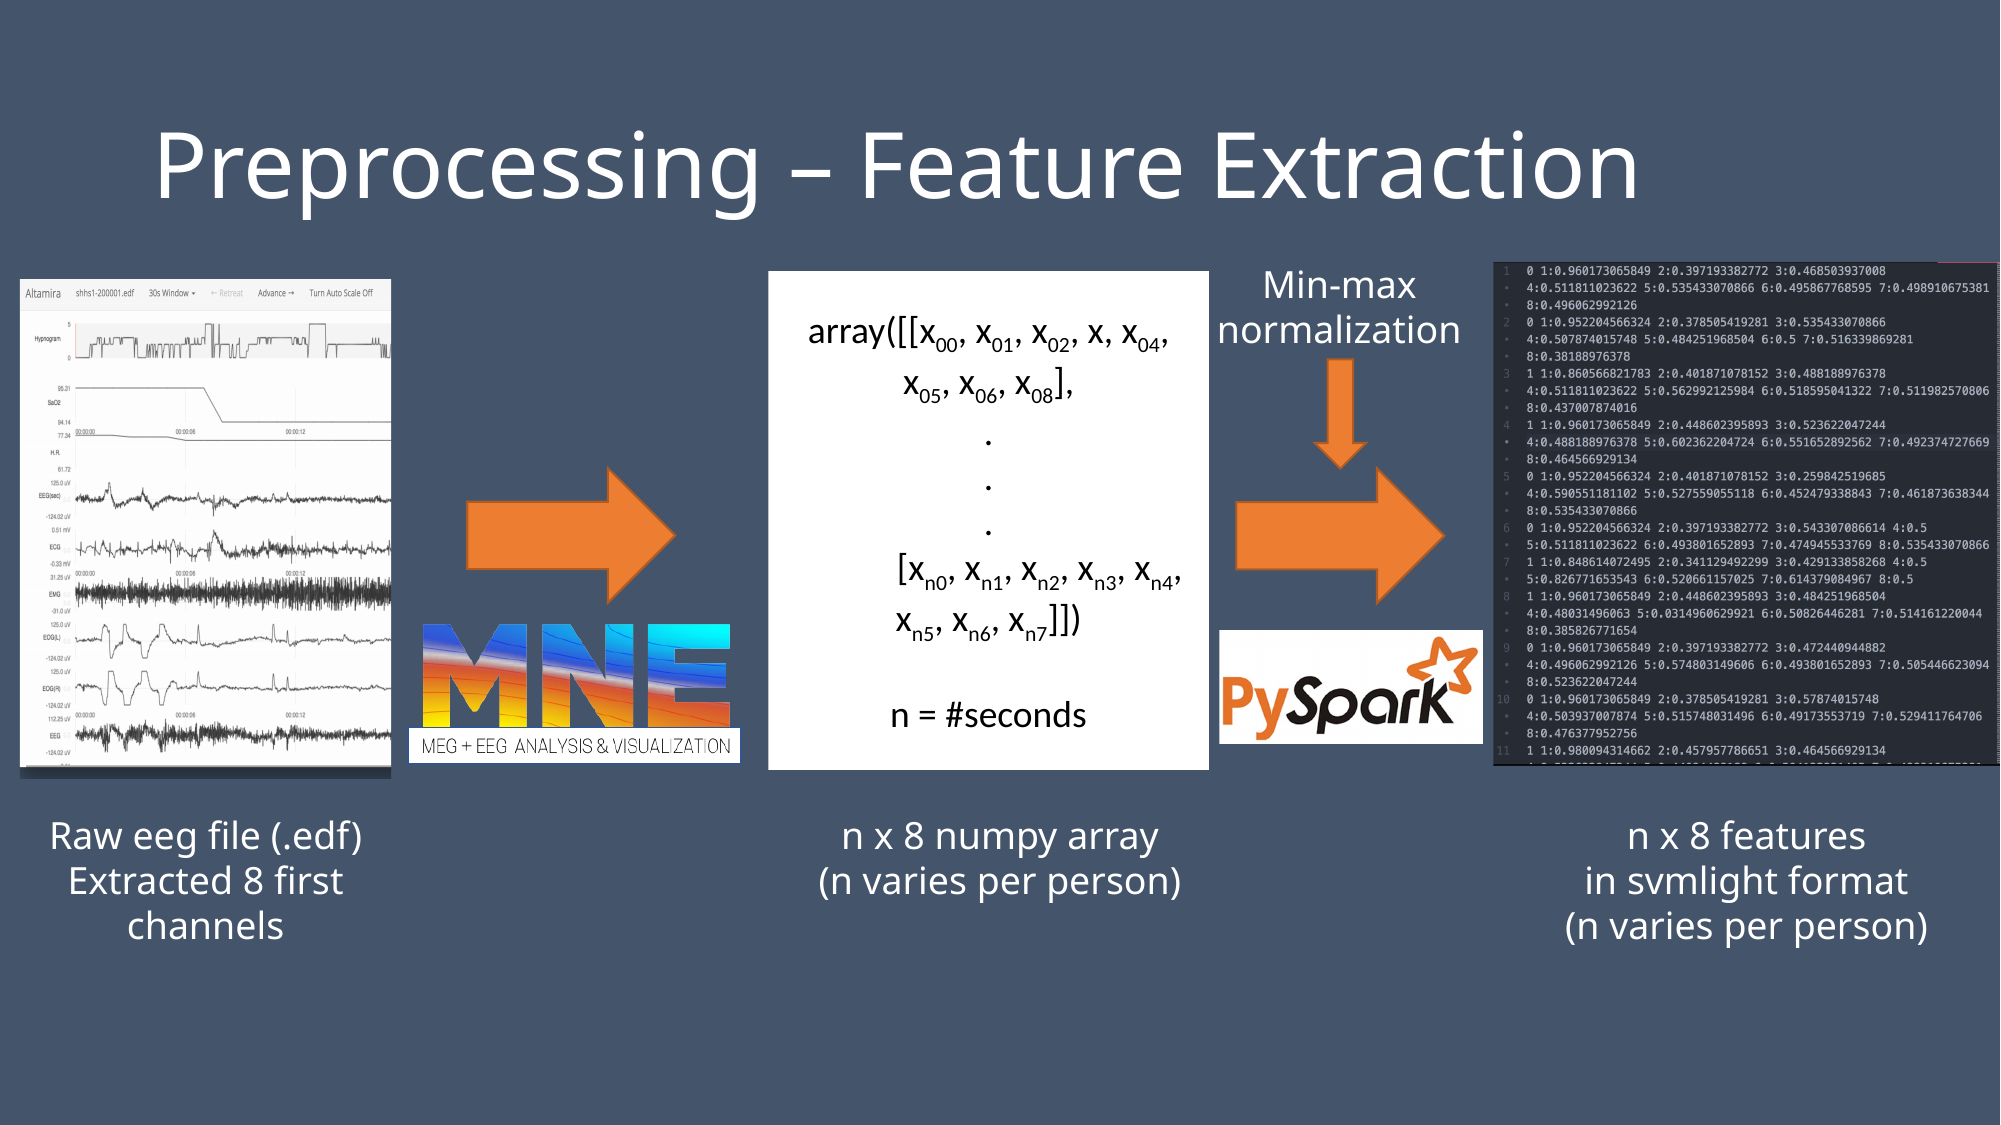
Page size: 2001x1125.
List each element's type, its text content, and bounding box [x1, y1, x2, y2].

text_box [407, 468, 741, 779]
text_box n x 8 numpy array (n varies per person) [803, 804, 1197, 910]
title Preprocessing – Feature Extraction [137, 59, 1863, 278]
picture [1493, 262, 2000, 766]
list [19, 279, 392, 779]
text_box [1235, 465, 1446, 606]
text_box Min-max normalization [1190, 253, 1489, 359]
text_box n x 8 features in svmlight format (n varies per person) [1550, 804, 1943, 955]
picture [1219, 630, 1483, 744]
text_box Raw eeg file (.edf) Extracted 8 first channels [20, 804, 392, 955]
text_box [1312, 359, 1369, 471]
